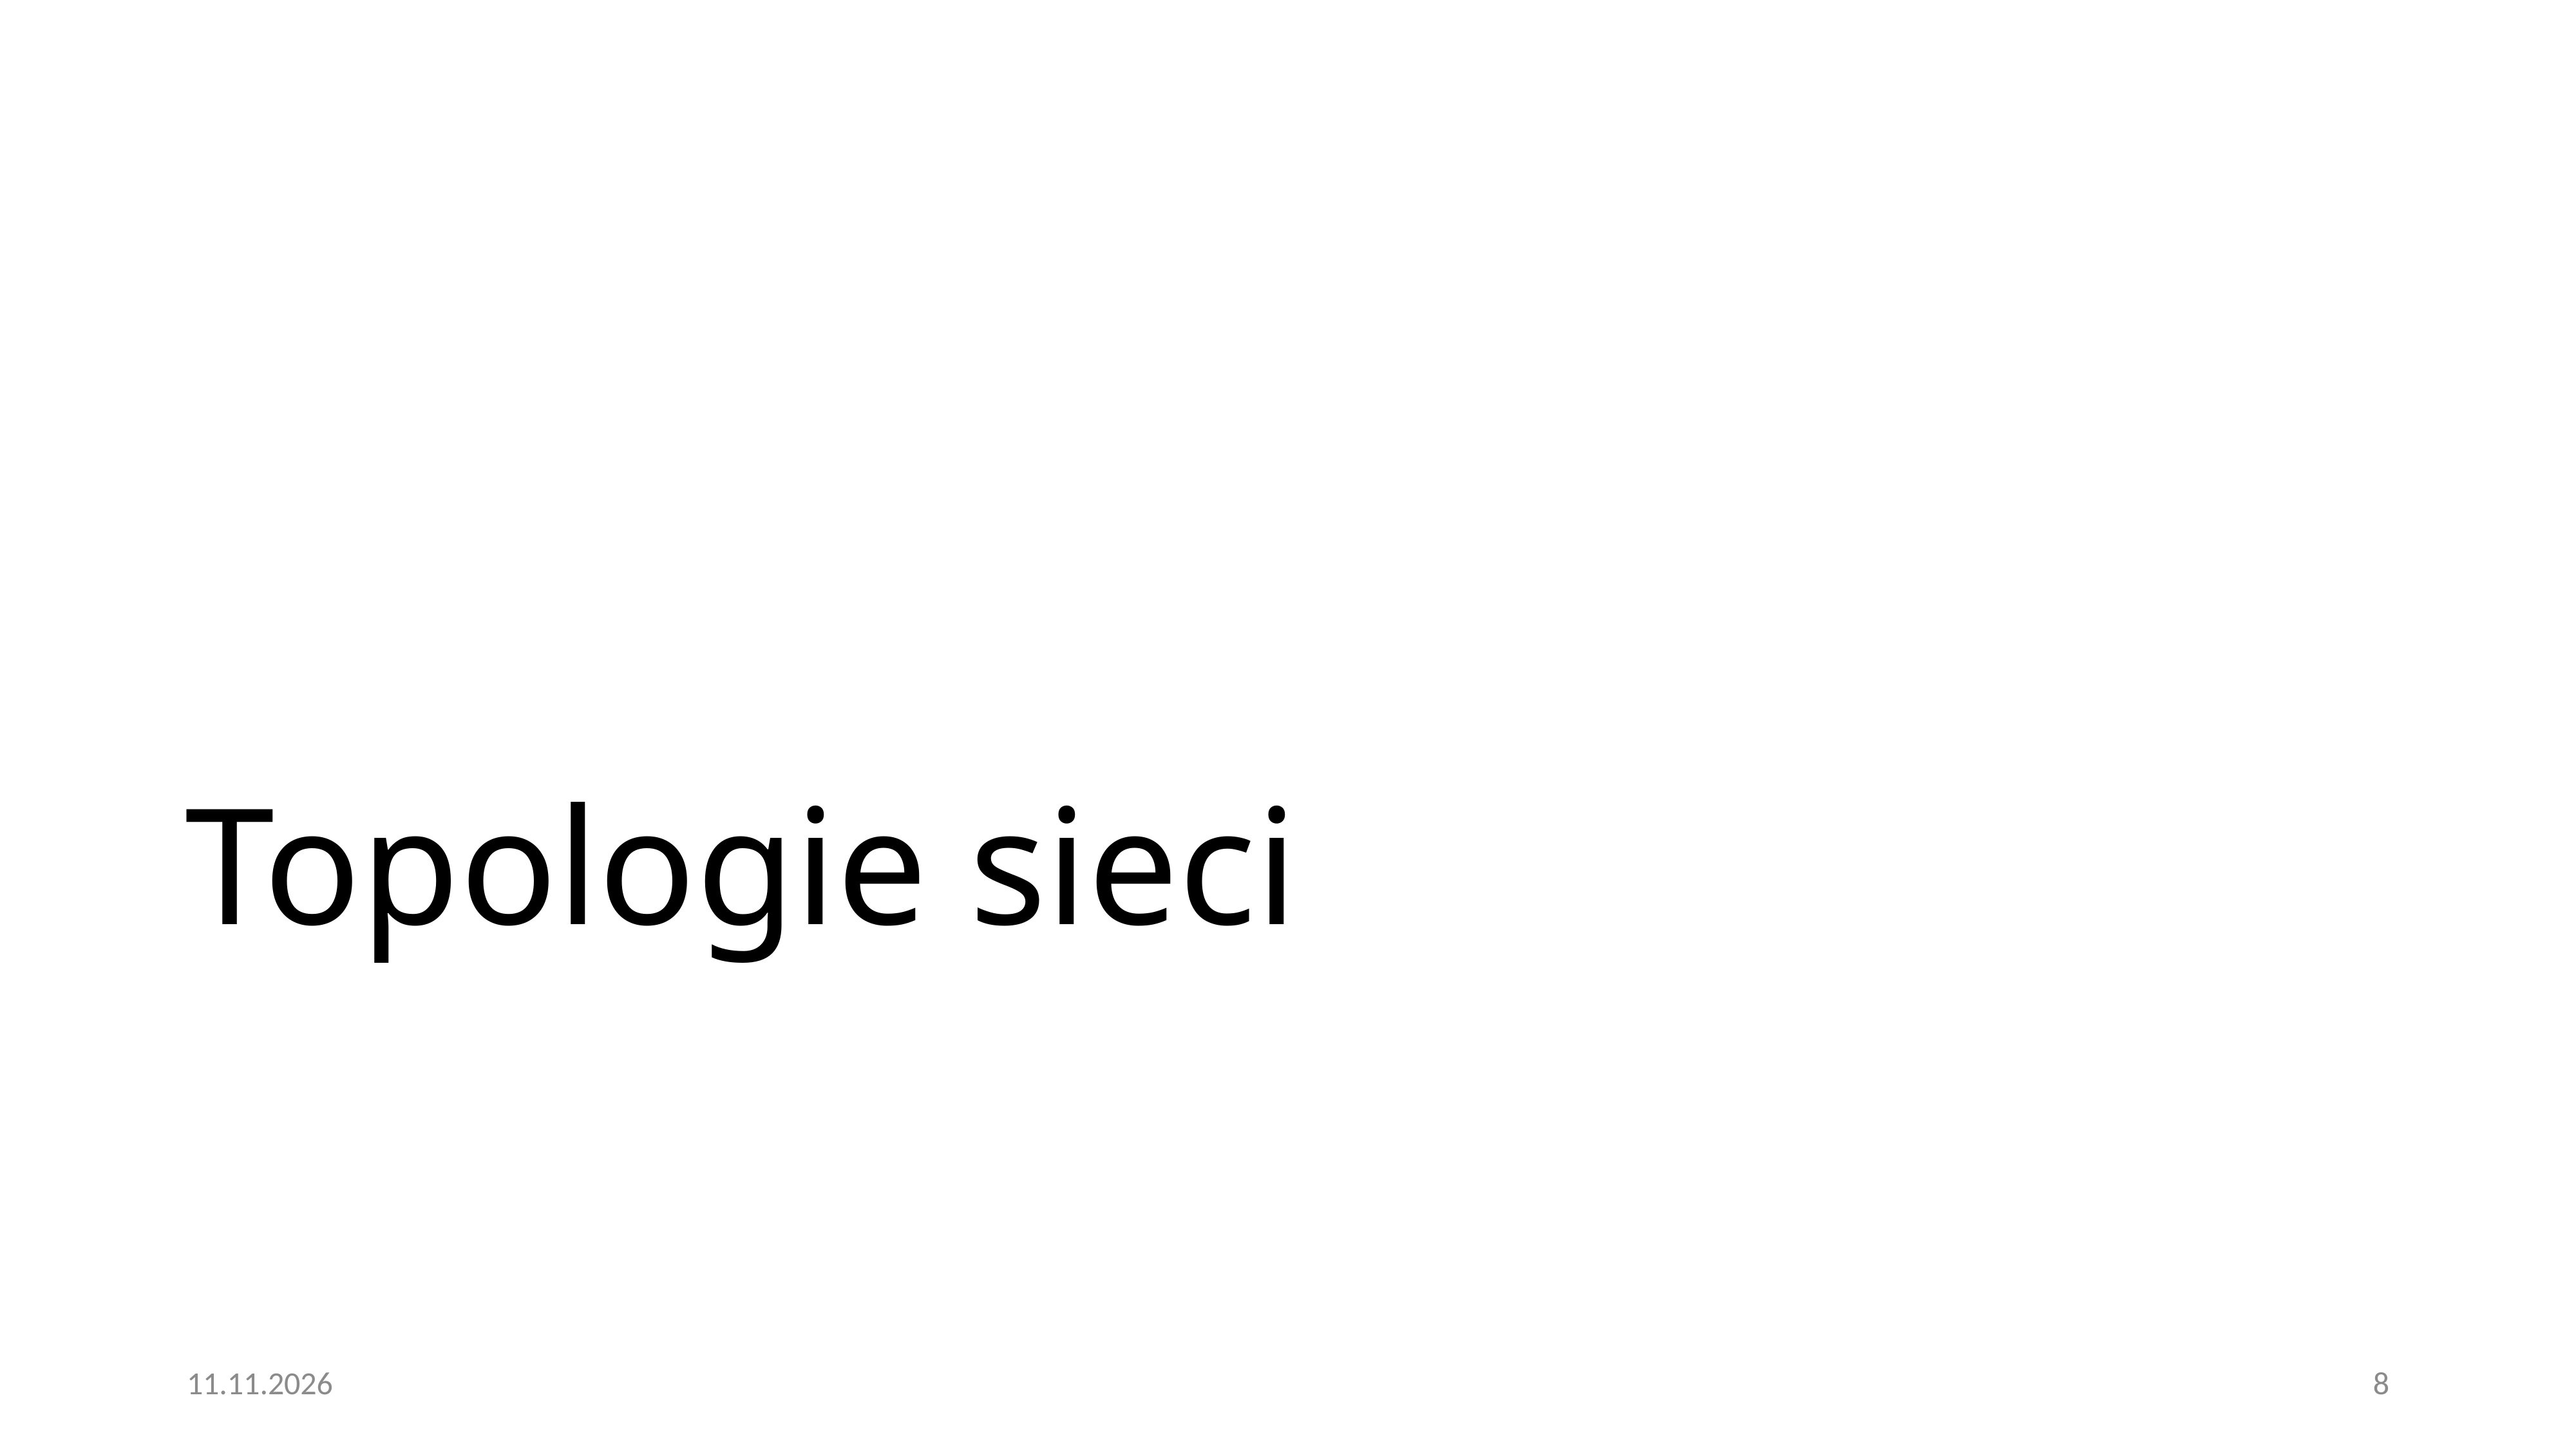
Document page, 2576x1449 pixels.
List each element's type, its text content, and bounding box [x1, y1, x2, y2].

slide_number 8 [1819, 1343, 2399, 1421]
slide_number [177, 1343, 757, 1421]
title Topologie sieci [175, 361, 2398, 964]
